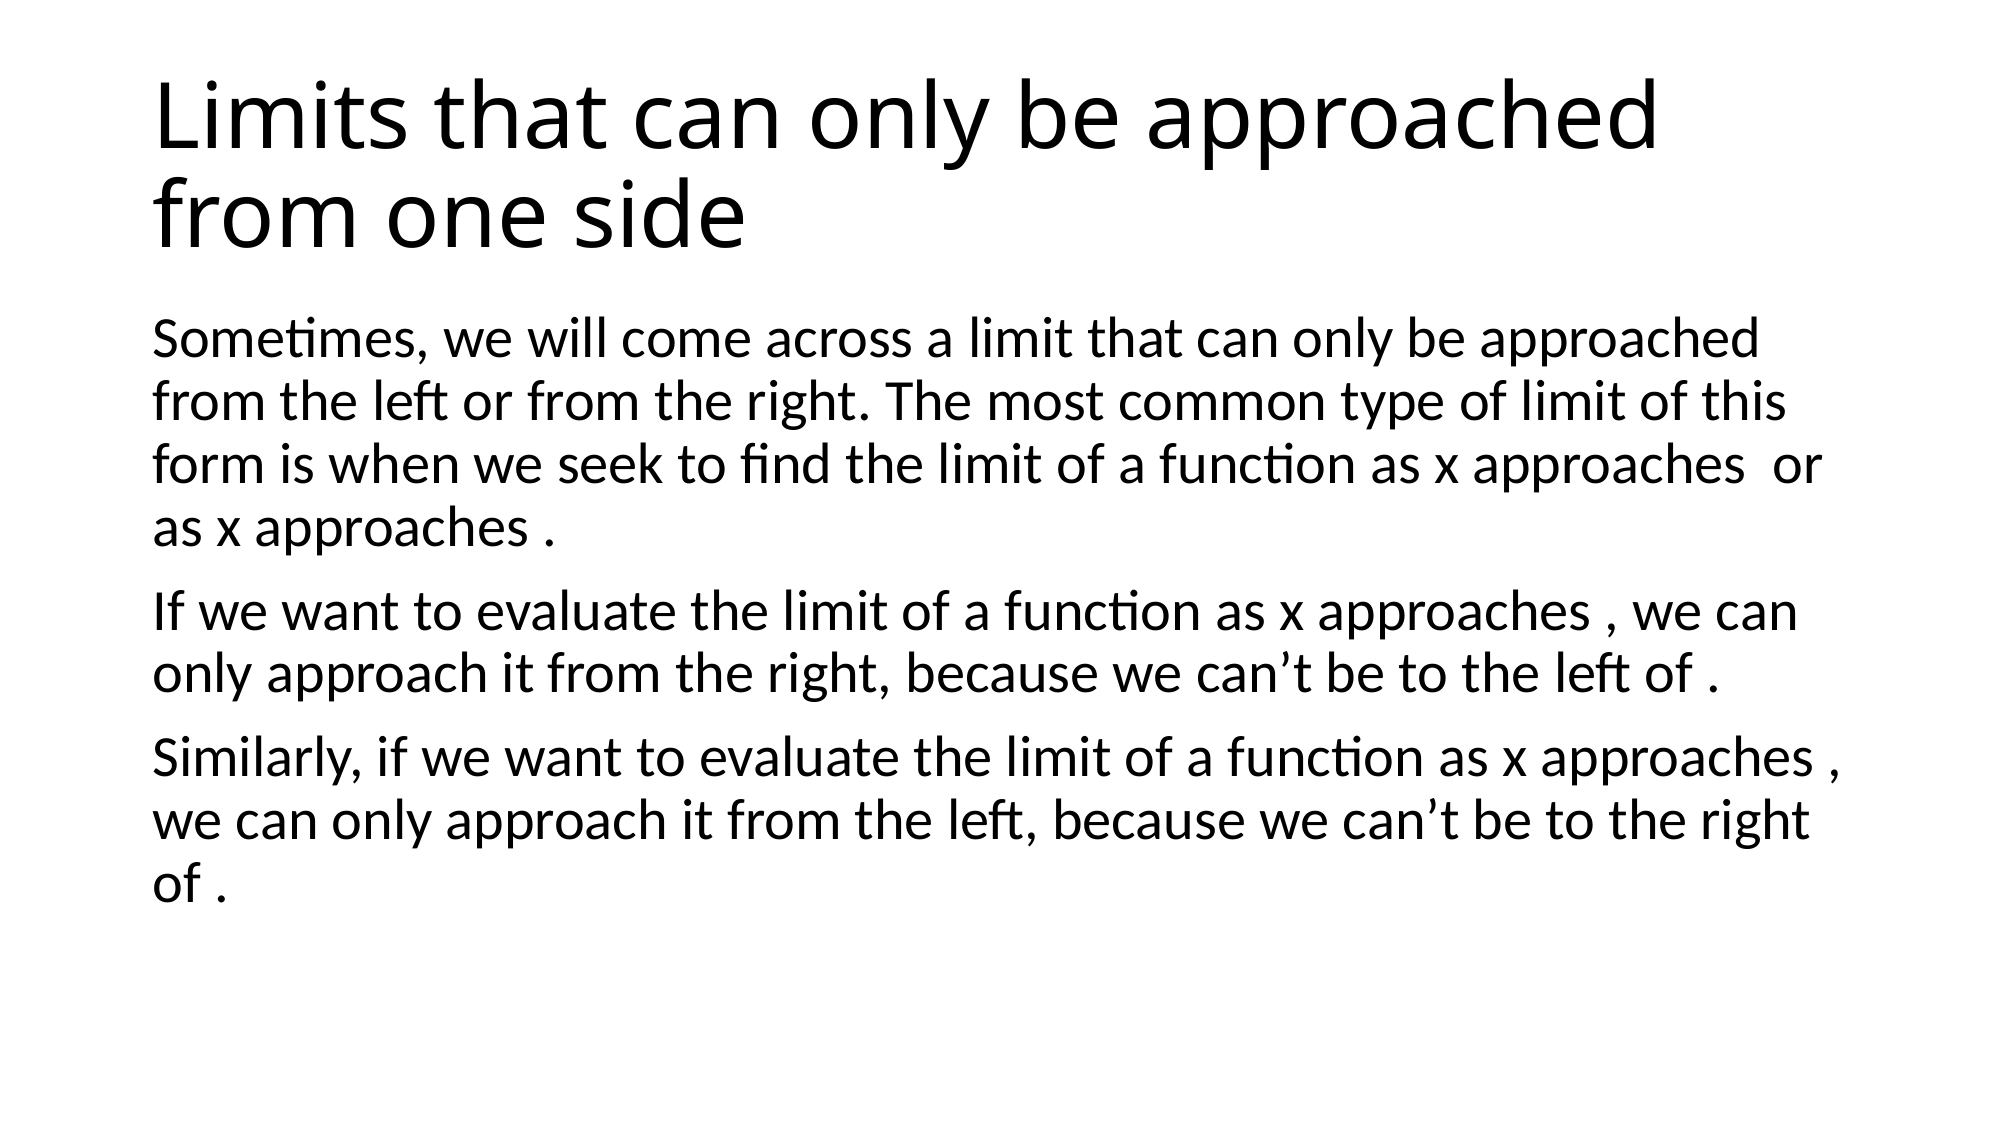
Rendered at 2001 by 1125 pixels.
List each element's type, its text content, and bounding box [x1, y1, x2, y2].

title Limits that can only be approached from one side [137, 59, 1863, 278]
